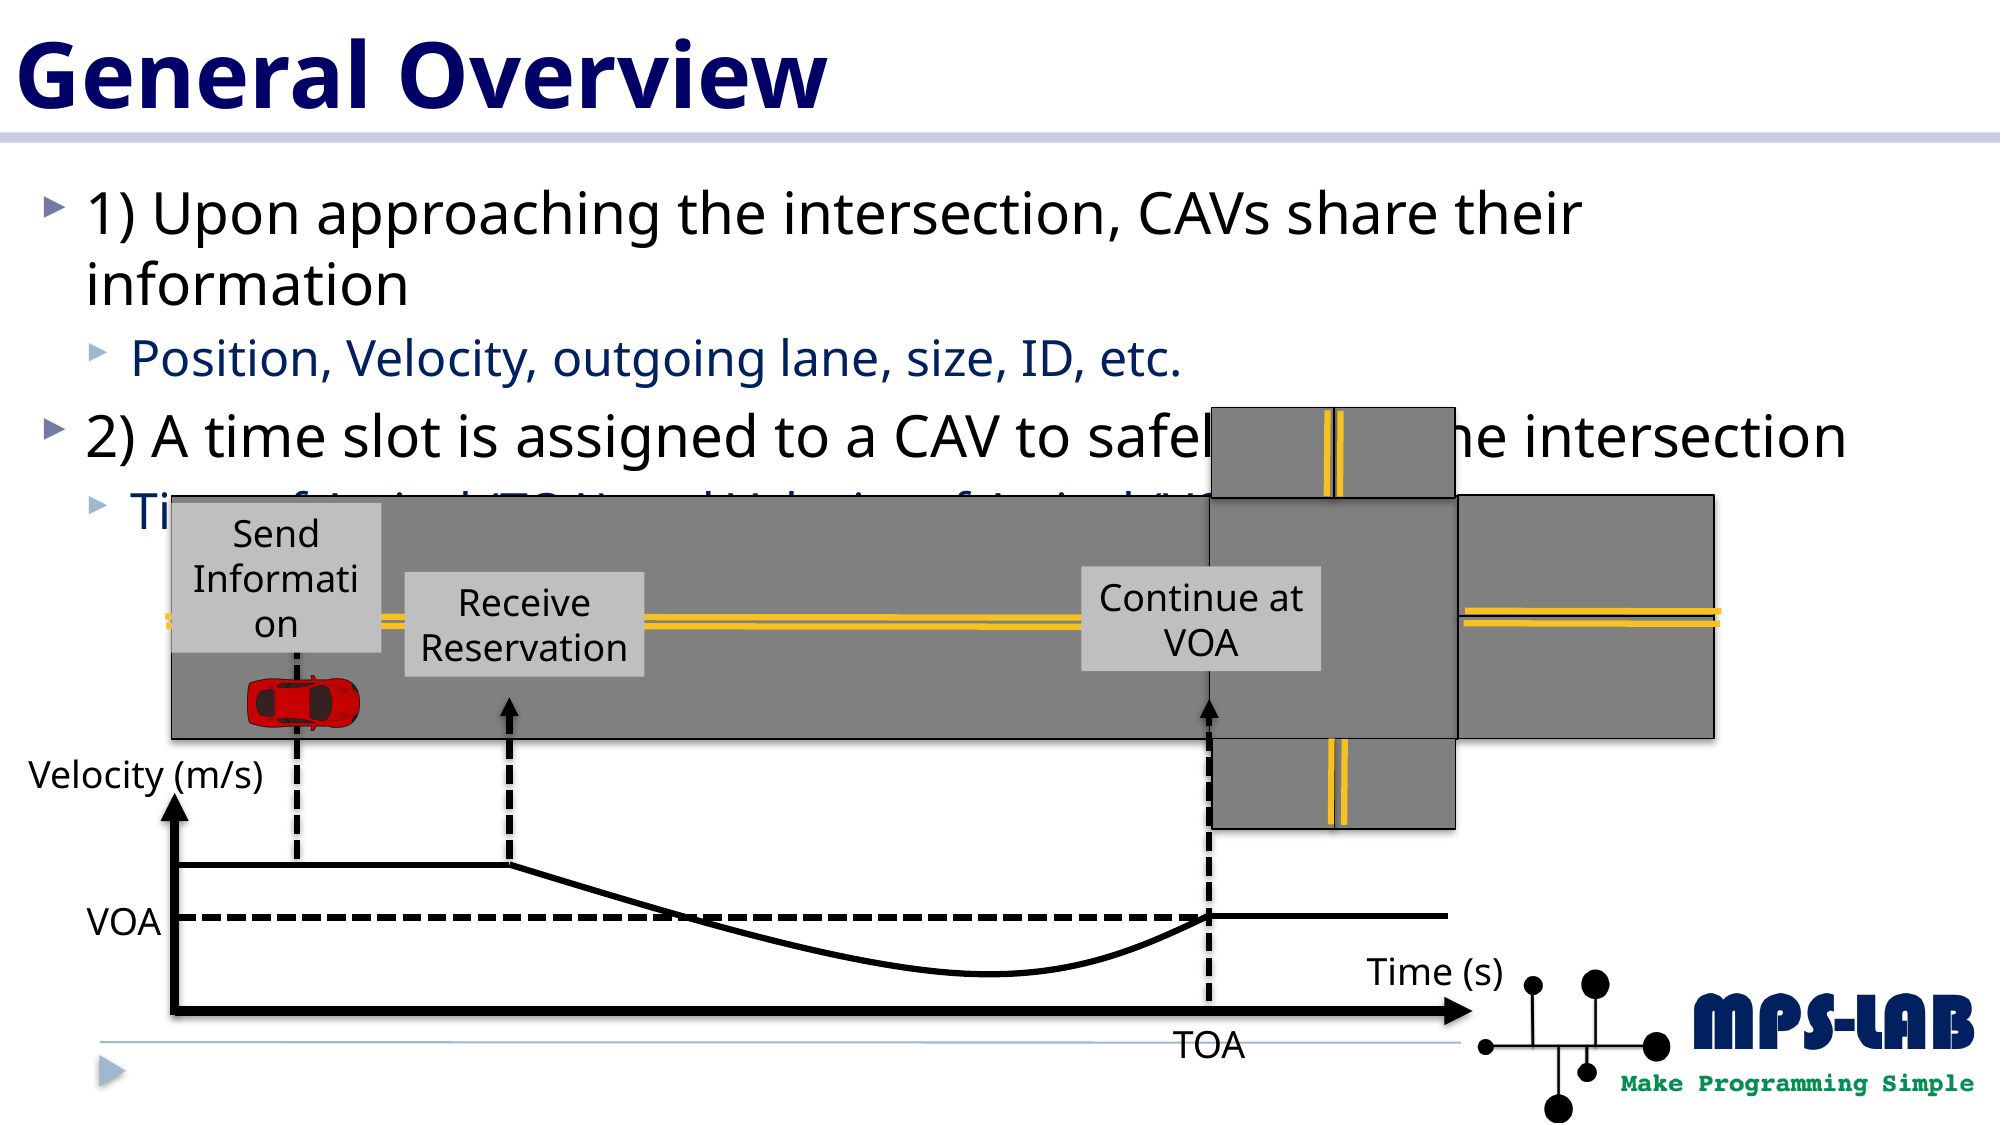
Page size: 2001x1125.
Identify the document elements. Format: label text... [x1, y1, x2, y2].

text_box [25, 743, 1503, 1075]
title General Overview [0, 0, 2000, 134]
picture [247, 675, 360, 732]
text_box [1211, 407, 1722, 830]
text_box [171, 639, 291, 740]
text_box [171, 495, 1205, 616]
picture [1477, 950, 2001, 1123]
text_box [301, 639, 1205, 740]
list 1) Upon approaching the intersection, CAVs share their information Position, Velocity, outgoing lane, size, ID, etc. 2) A time slot is assigned to a CAV to safely cross the intersection Time of Arrival (TOA) and Velocity of Arrival (VOA) [25, 169, 1914, 956]
